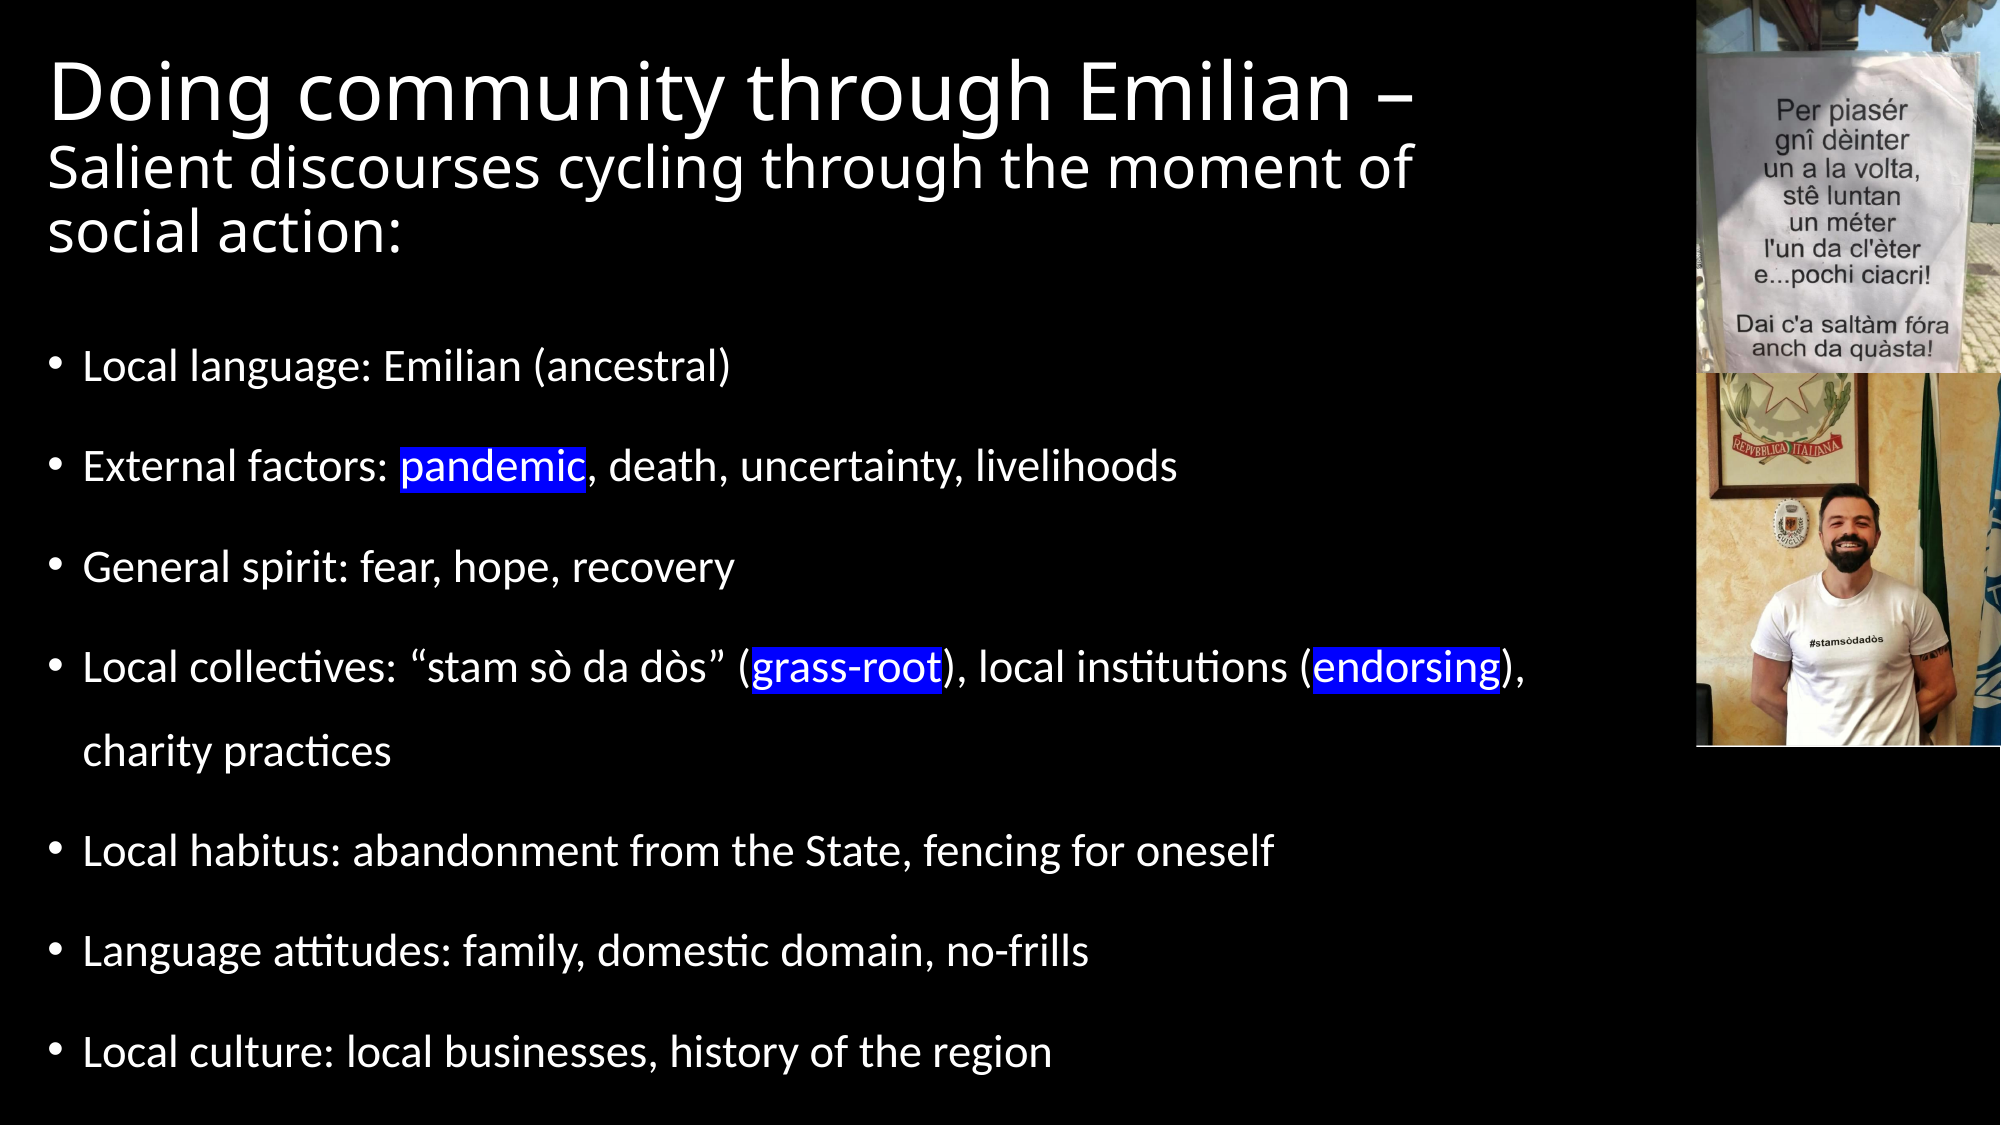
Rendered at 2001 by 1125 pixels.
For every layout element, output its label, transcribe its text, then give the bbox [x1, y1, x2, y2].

picture [1696, 0, 2001, 747]
list Local language: Emilian (ancestral) External factors: pandemic, death, uncertainty, livelihoods General spirit: fear, hope, recovery Local collectives: “stam sò da dòs” (grass-root), local institutions (endorsing), charity practices Local habitus: abandonment from the State, fencing for oneself Language attitudes: family, domestic domain, no-frills Local culture: local businesses, history of the region [32, 299, 1664, 1088]
text_box Doing community through Emilian – Salient discourses cycling through the moment of social action: [32, 16, 1582, 300]
